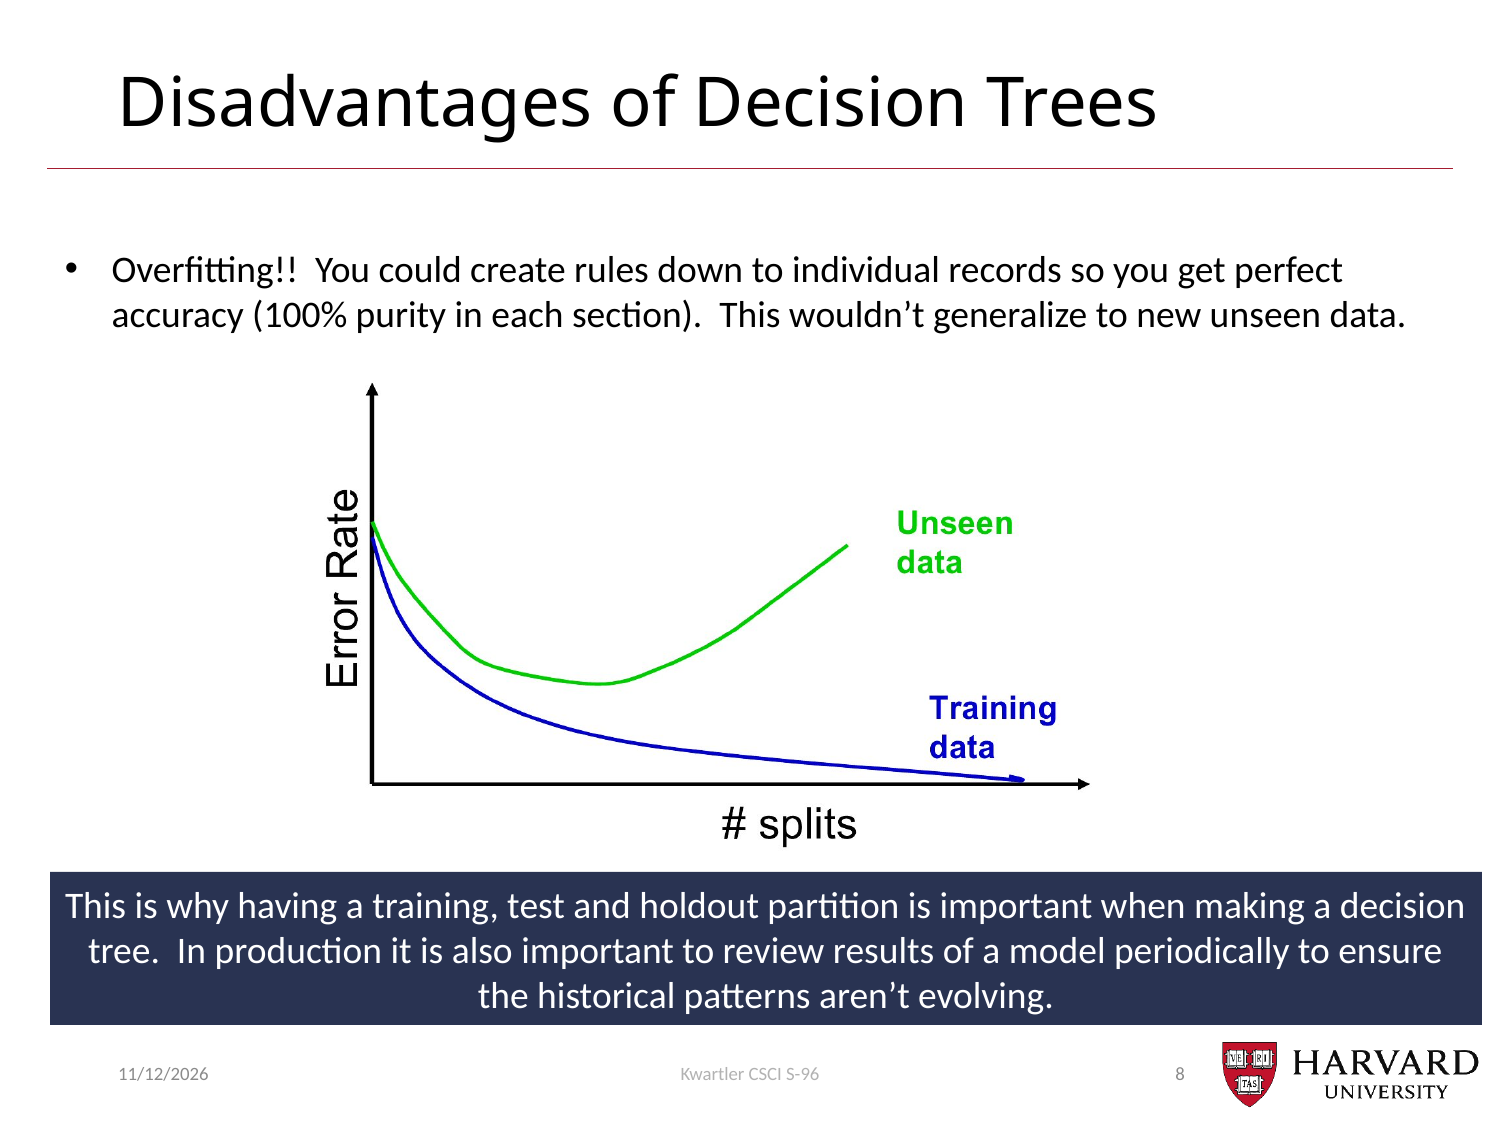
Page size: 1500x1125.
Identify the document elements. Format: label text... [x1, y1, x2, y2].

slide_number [103, 1042, 441, 1103]
text_box Overfitting!! You could create rules down to individual records so you get perfect accuracy (100% purity in each section). This wouldn’t generalize to new unseen data. [49, 237, 1463, 343]
picture [1200, 1024, 1500, 1125]
slide_number 8 [1059, 1042, 1200, 1103]
title Disadvantages of Decision Trees [103, 59, 1397, 157]
text_box This is why having a training, test and holdout partition is important when making a decision tree. In production it is also important to review results of a model periodically to ensure the historical patterns aren’t evolving. [49, 871, 1483, 1026]
picture [287, 348, 1127, 867]
footer Kwartler CSCI S-96 [496, 1042, 1004, 1103]
